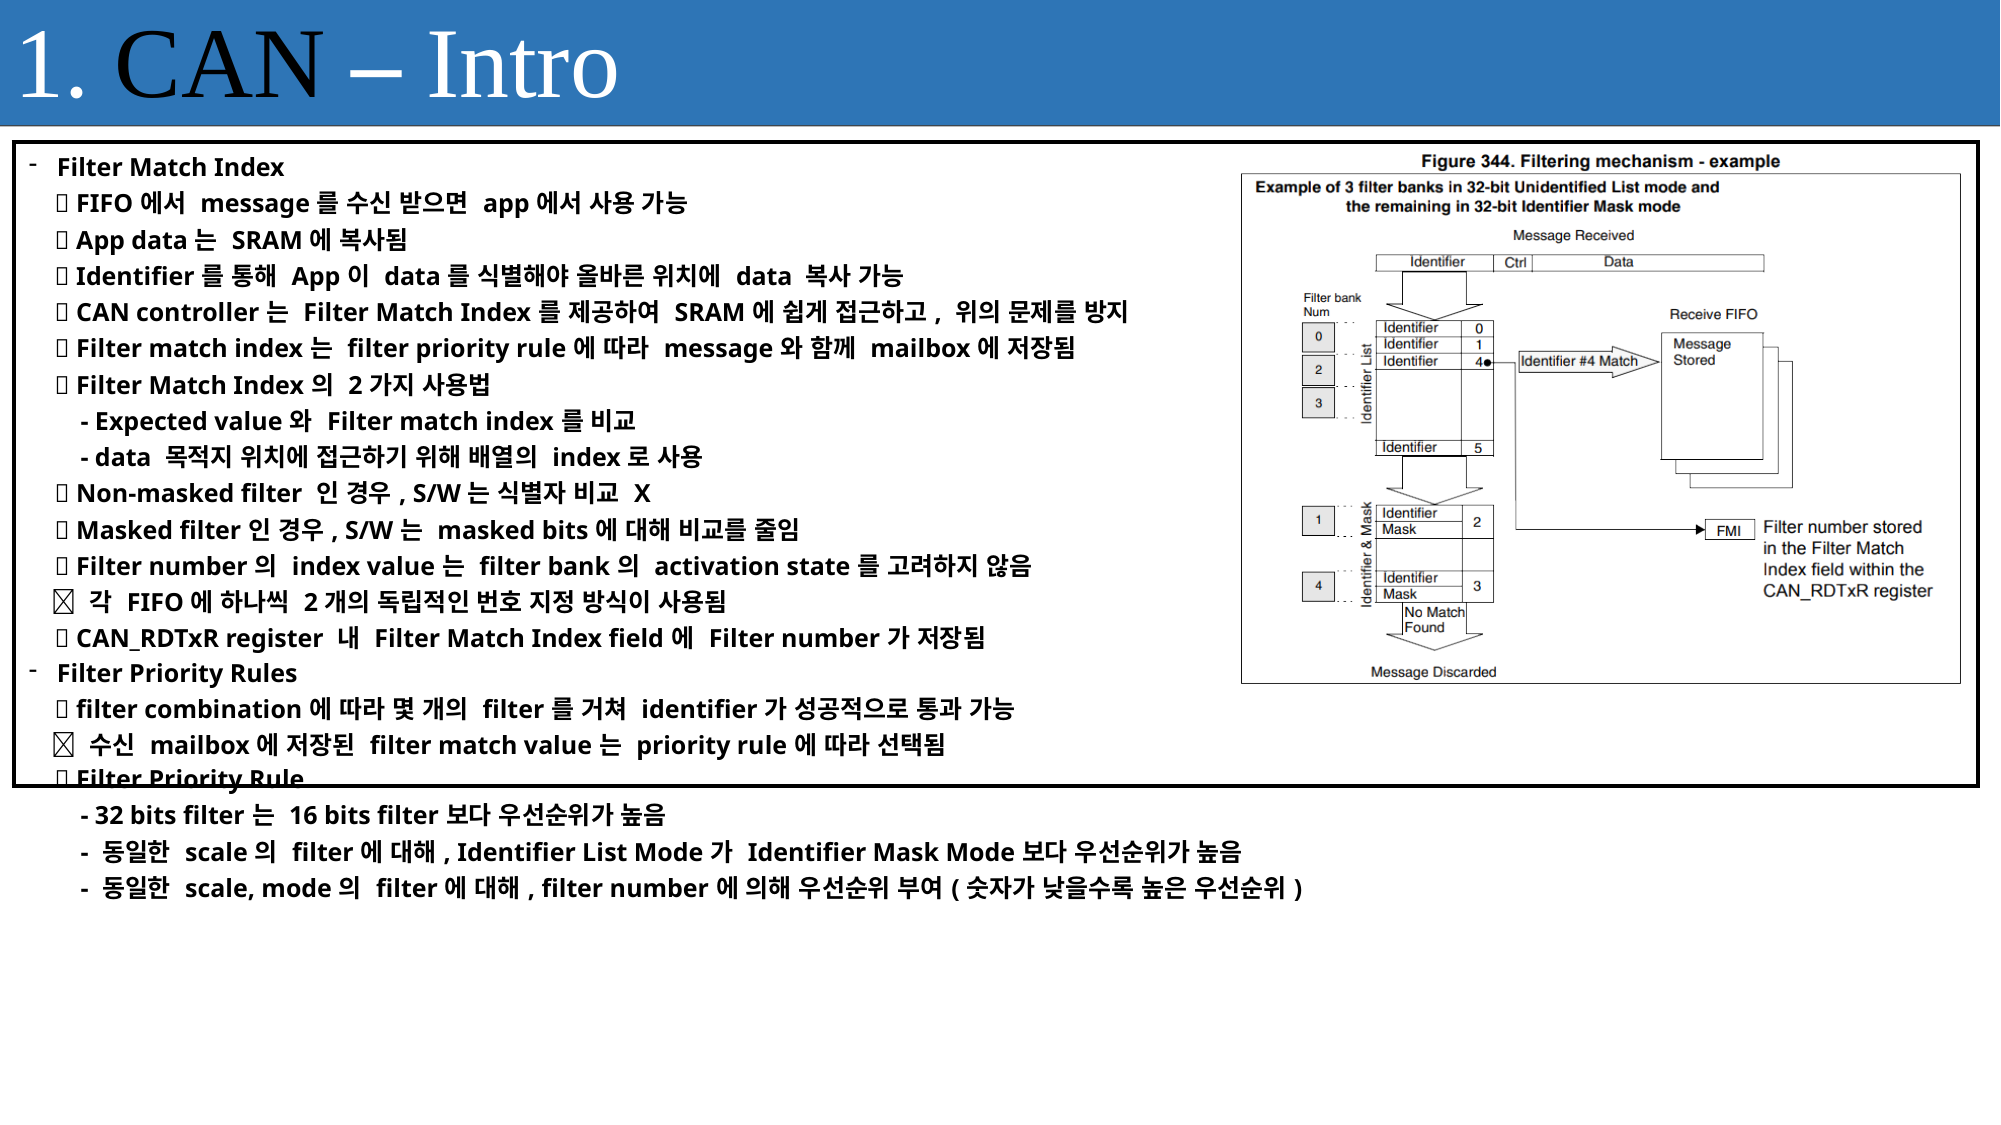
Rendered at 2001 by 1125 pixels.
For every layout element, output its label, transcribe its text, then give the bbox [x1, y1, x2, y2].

picture [1238, 149, 1966, 690]
text_box 1. CAN – Intro [0, 0, 2000, 126]
table_header Filter Match Index  FIFO에서 message를 수신 받으면 app에서 사용 가능  App data는 SRAM에 복사됨  Identifier를 통해 App이 data를 식별해야 올바른 위치에 data 복사 가능  CAN controller는 Filter Match Index를 제공하여 SRAM에 쉽게 접근하고, 위의 문제를 방지  Filter match index는 filter priority rule에 따라 message와 함께 mailbox에 저장됨  Filter Match Index의 2가지 사용법 - Expected value와 Filter match index를 비교 - data 목적지 위치에 접근하기 위해 배열의 index로 사용  Non-masked filter 인 경우, S/W는 식별자 비교 X  Masked filter인 경우, S/W는 masked bits에 대해 비교를 줄임  Filter number의 index value는 filter bank의 activation state를 고려하지 않음  각 FIFO에 하나씩 2개의 독립적인 번호 지정 방식이 사용됨  CAN_RDTxR register 내 Filter Match Index field에 Filter number가 저장됨 Filter Priority Rules  filter combination에 따라 몇 개의 filter를 거쳐 identifier가 성공적으로 통과 가능  수신 mailbox에 저장된 filter match value는 priority rule에 따라 선택됨  Filter Priority Rule - 32 bits filter는 16 bits filter보다 우선순위가 높음 - 동일한 scale의 filter에 대해, Identifier List Mode가 Identifier Mask Mode보다 우선순위가 높음 - 동일한 scale, mode의 filter에 대해, filter number에 의해 우선순위 부여(숫자가 낮을수록 높은 우선순위) [16, 144, 1976, 784]
